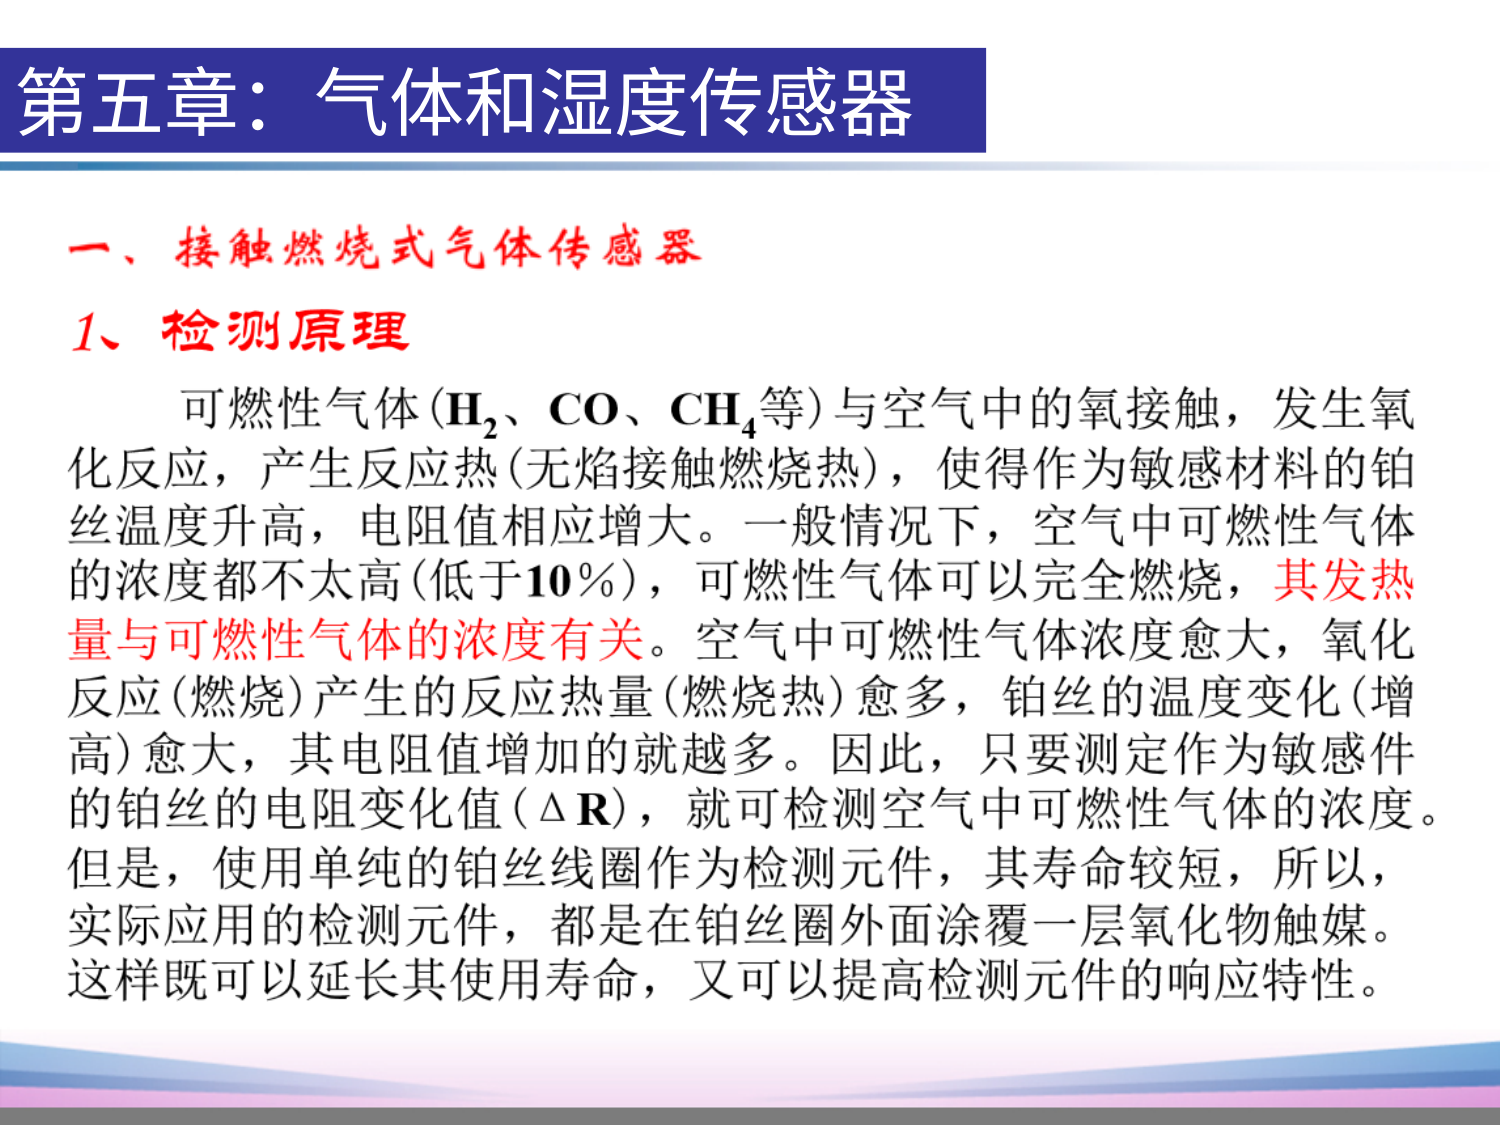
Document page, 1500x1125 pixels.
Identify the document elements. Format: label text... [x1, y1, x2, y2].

text_box 第五章：气体和湿度传感器 [0, 47, 987, 153]
picture [0, 0, 1500, 1125]
